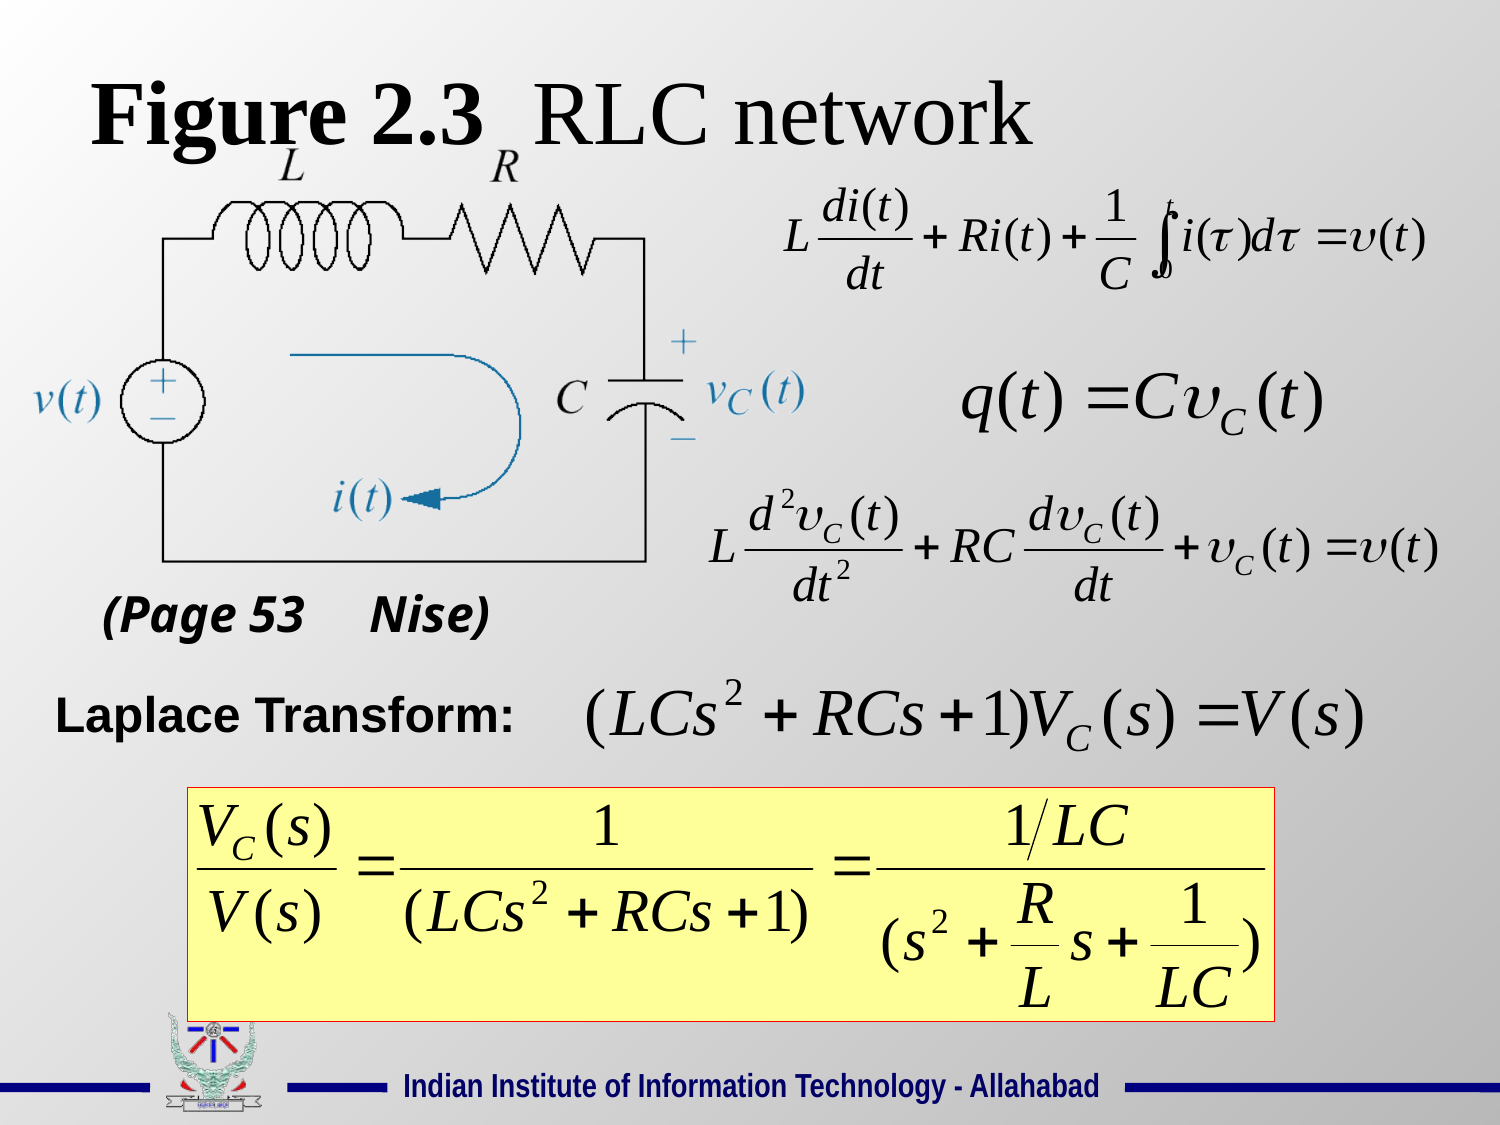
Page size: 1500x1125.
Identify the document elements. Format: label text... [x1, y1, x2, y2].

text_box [699, 474, 1451, 613]
text_box Laplace Transform: [40, 674, 532, 750]
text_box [574, 662, 1376, 769]
picture [0, 124, 826, 583]
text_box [774, 174, 1437, 301]
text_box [949, 349, 1338, 453]
title Figure 2.3 RLC network [75, 45, 1425, 173]
picture [166, 1012, 263, 1113]
text_box (Page 53 Nise) [87, 591, 550, 650]
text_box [187, 787, 1276, 1022]
